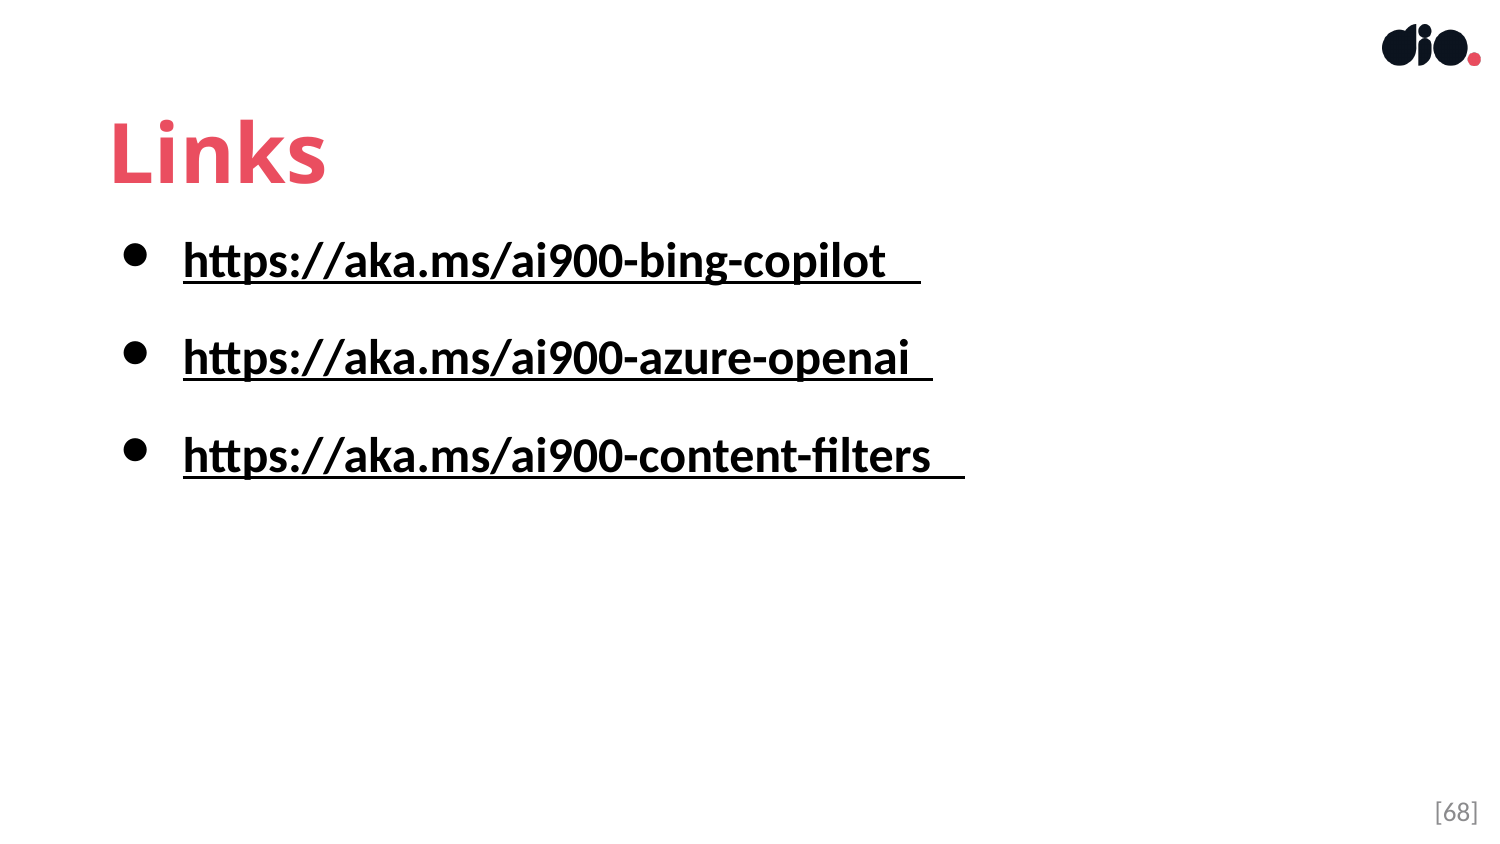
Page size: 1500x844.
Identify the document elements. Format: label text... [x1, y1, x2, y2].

text_box https://aka.ms/ai900-bing-copilot https://aka.ms/ai900-azure-openai https://aka.ms/ai900-content-filters [92, 213, 1408, 780]
slide_number [68] [1403, 779, 1494, 844]
picture [1382, 24, 1481, 66]
text_box Links [92, 73, 1408, 213]
